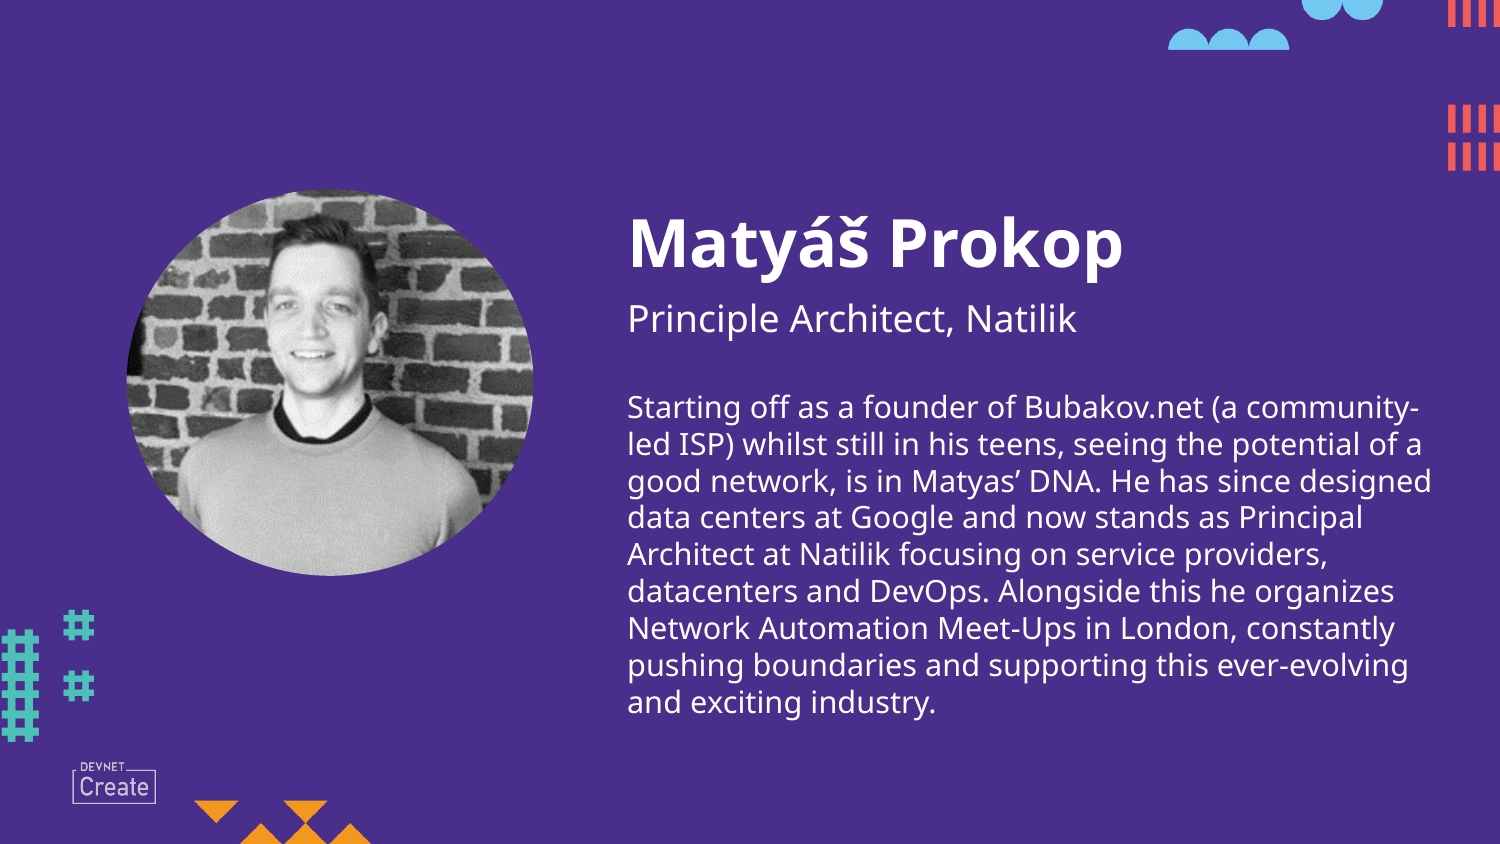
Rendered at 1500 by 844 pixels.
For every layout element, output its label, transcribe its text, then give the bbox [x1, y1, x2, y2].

picture [0, 0, 1500, 844]
title Matyáš Prokop [612, 180, 1378, 287]
list Starting off as a founder of Bubakov.net (a community-led ISP) whilst still in his teens, seeing the potential of a good network, is in Matyas’ DNA. He has since designed data centers at Google and now stands as Principal Architect at Natilik focusing on service providers, datacenters and DevOps. Alongside this he organizes Network Automation Meet-Ups in London, constantly pushing boundaries and supporting this ever-evolving and exciting industry. [612, 380, 1457, 729]
list Principle Architect, Natilik [612, 287, 1378, 349]
